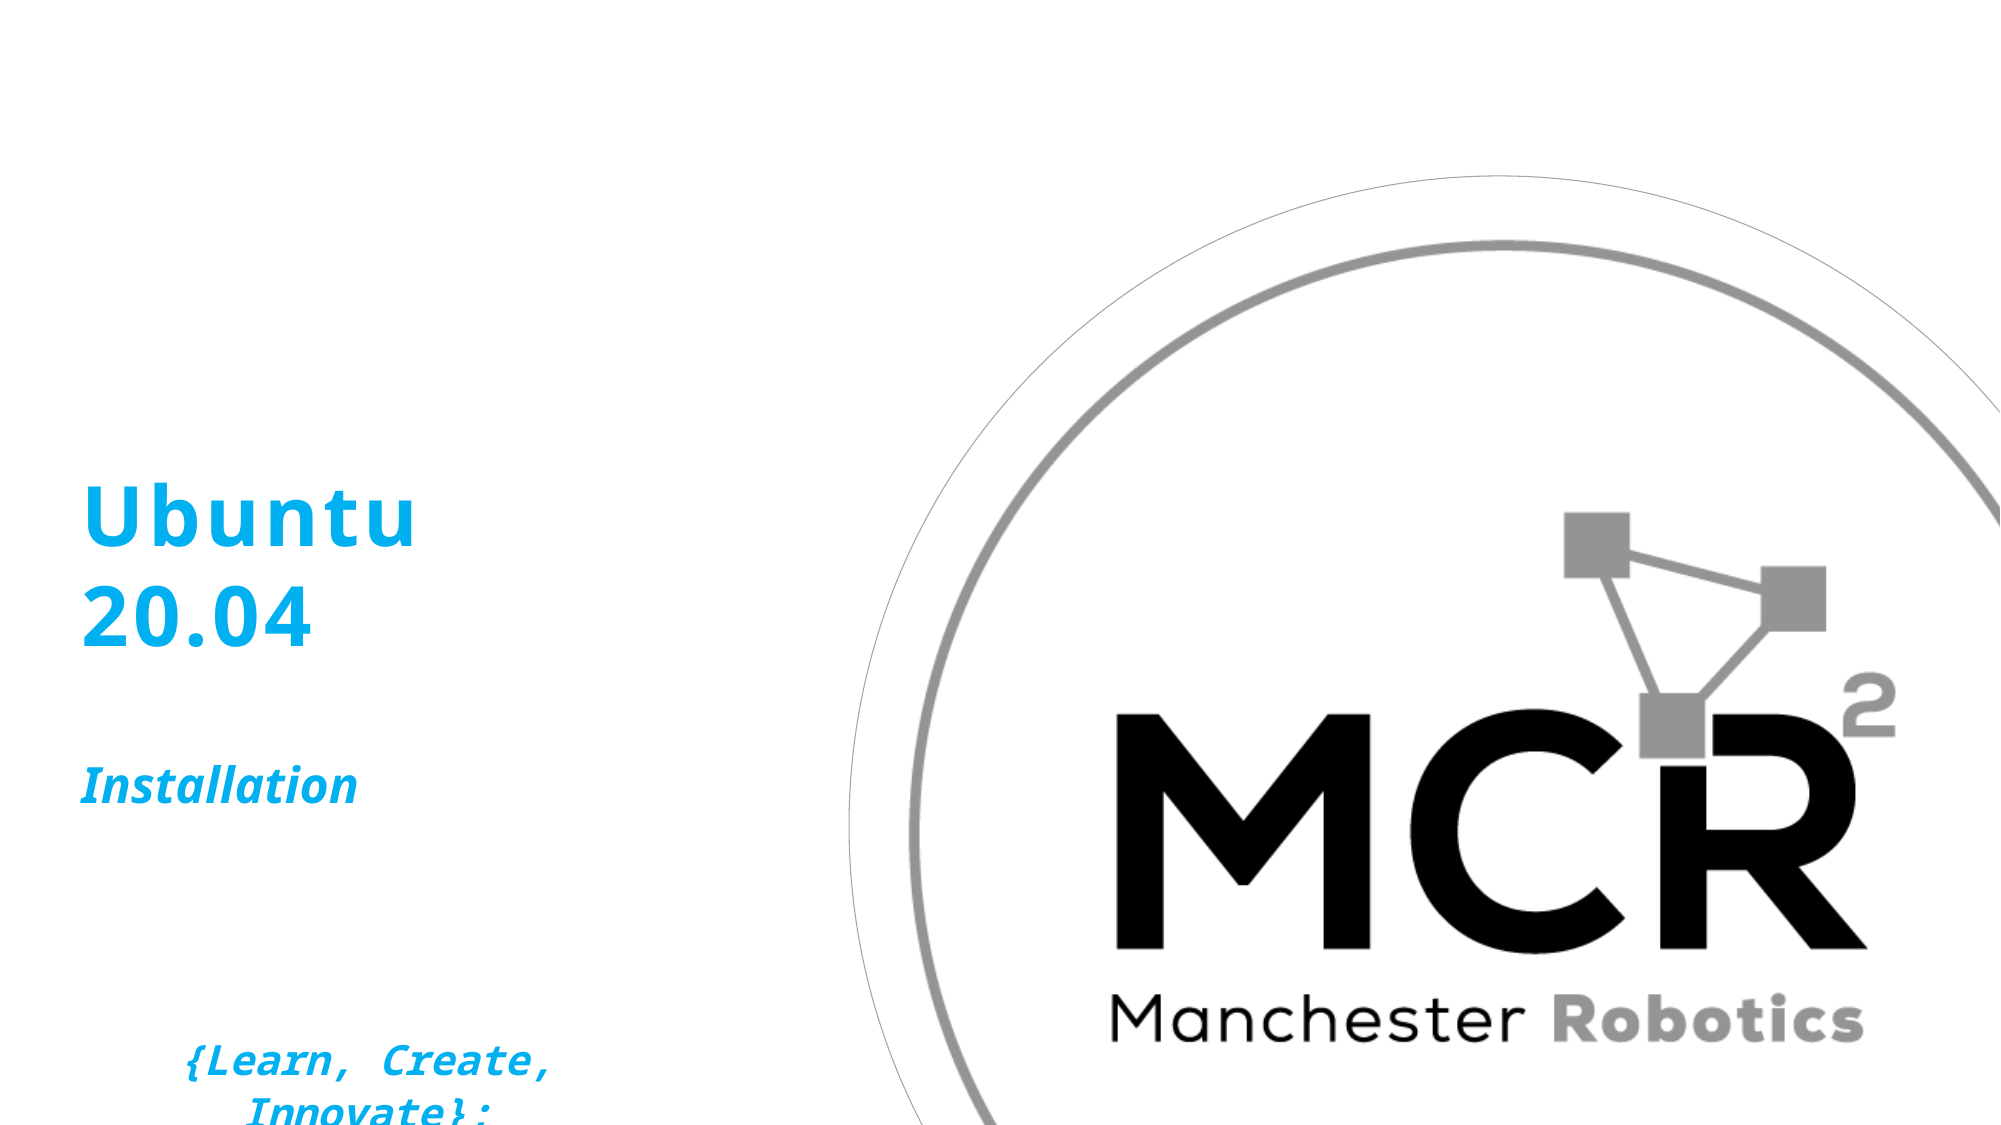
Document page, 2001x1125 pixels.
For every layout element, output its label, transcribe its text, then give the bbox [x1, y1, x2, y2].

subtitle Installation [66, 753, 667, 898]
title Ubuntu 20.04 [66, 453, 667, 671]
